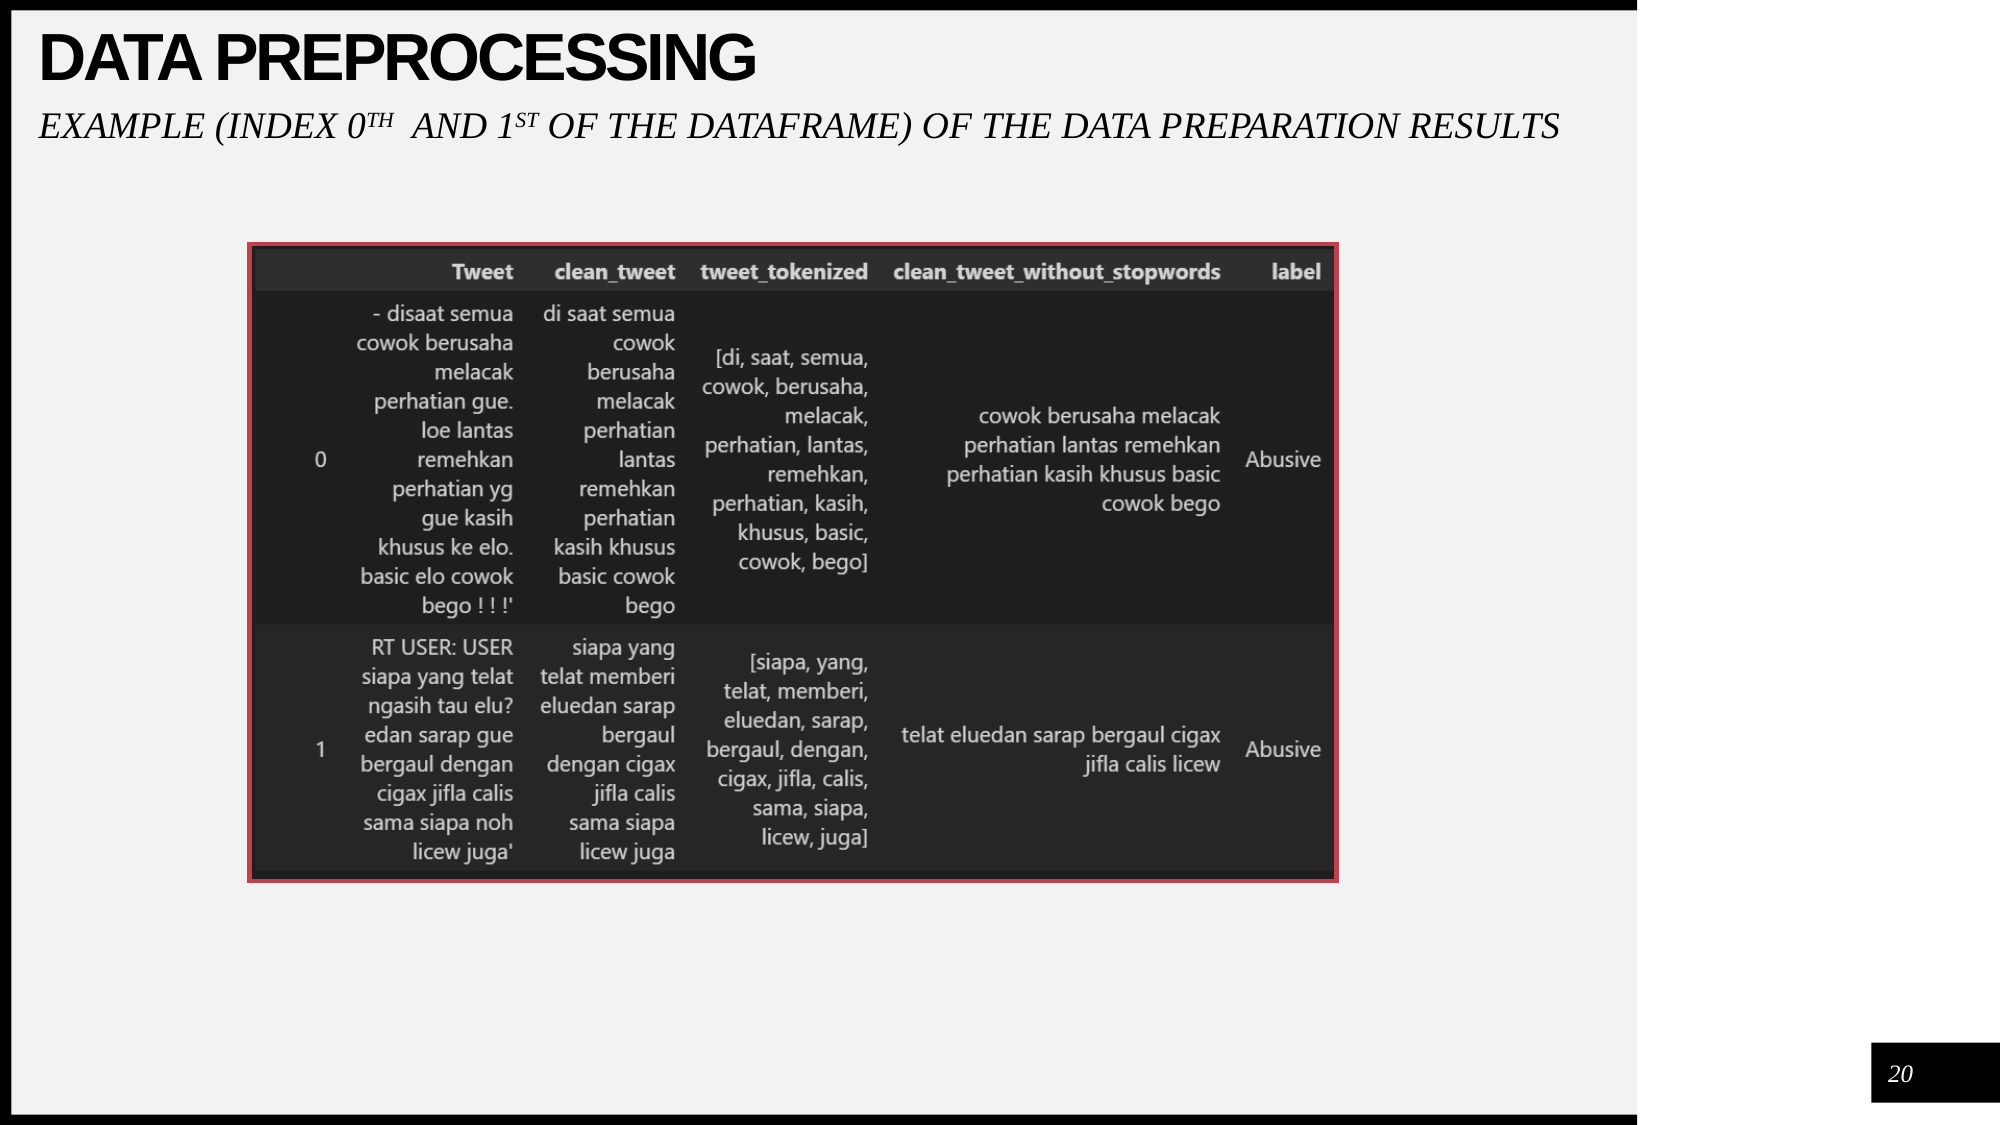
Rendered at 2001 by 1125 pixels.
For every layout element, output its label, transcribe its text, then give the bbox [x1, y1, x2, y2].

title Data preprocessing [38, 23, 1548, 94]
picture [251, 246, 1334, 879]
list EXAMPLE (INDEX 0TH AND 1ST OF THE DATAFRAME) OF THE DATA PREPARATION RESULTS [38, 106, 1628, 178]
slide_number 20 [1877, 1050, 1924, 1096]
